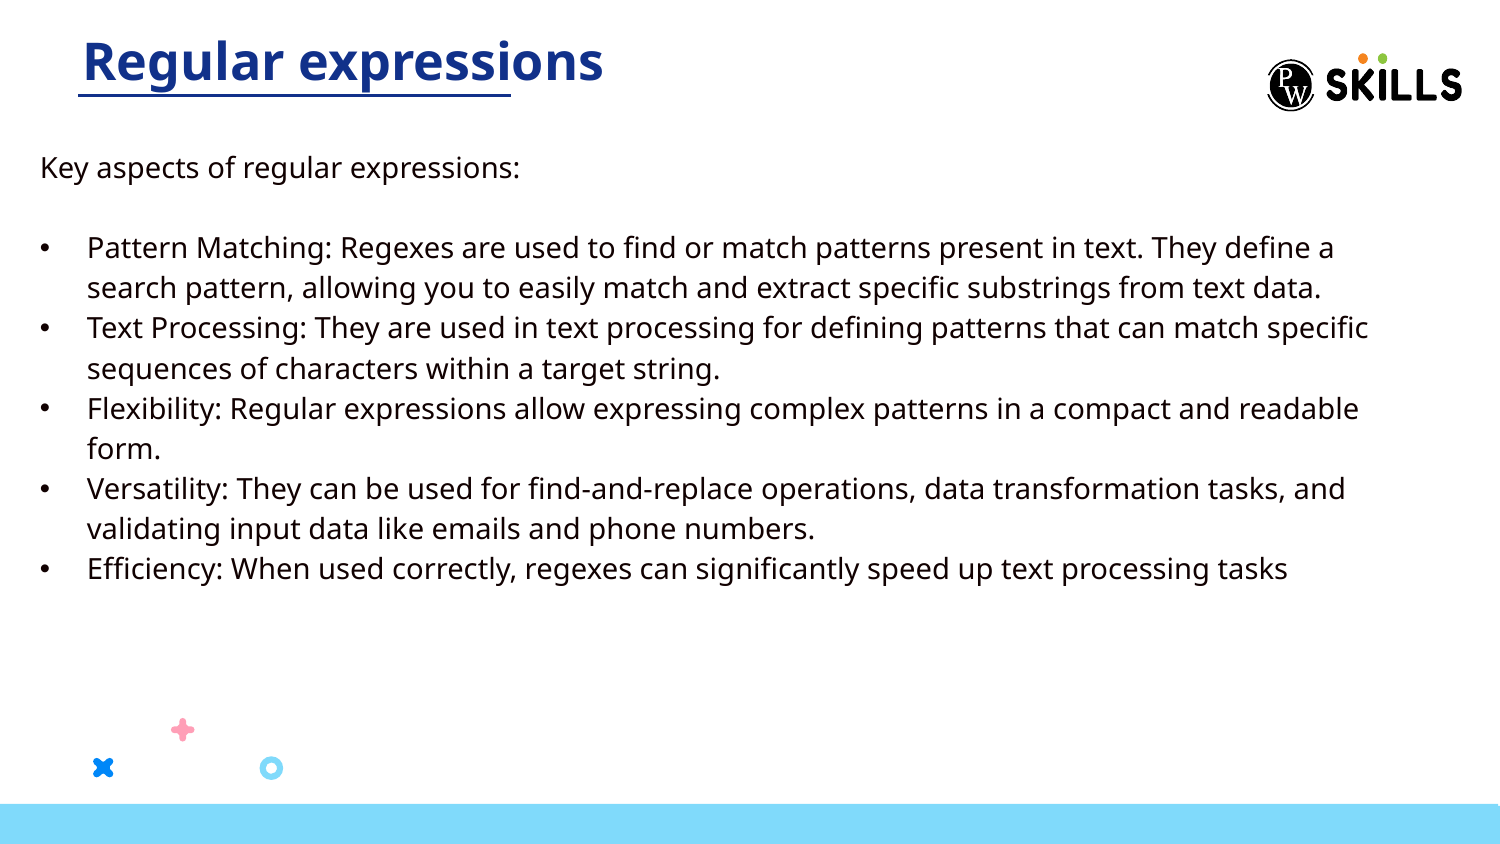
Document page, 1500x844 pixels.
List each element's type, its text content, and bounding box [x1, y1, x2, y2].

text_box [0, 805, 1500, 844]
list Key aspects of regular expressions: Pattern Matching: Regexes are used to find or match patterns present in text. They define a search pattern, allowing you to easily match and extract specific substrings from text data. Text Processing: They are used in text processing for defining patterns that can match specific sequences of characters within a target string. Flexibility: Regular expressions allow expressing complex patterns in a compact and readable form. Versatility: They can be used for find-and-replace operations, data transformation tasks, and validating input data like emails and phone numbers. Efficiency: When used correctly, regexes can significantly speed up text processing tasks [0, 129, 1418, 636]
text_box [92, 717, 284, 781]
picture [1266, 53, 1463, 112]
title Regular expressions [67, 13, 1222, 129]
